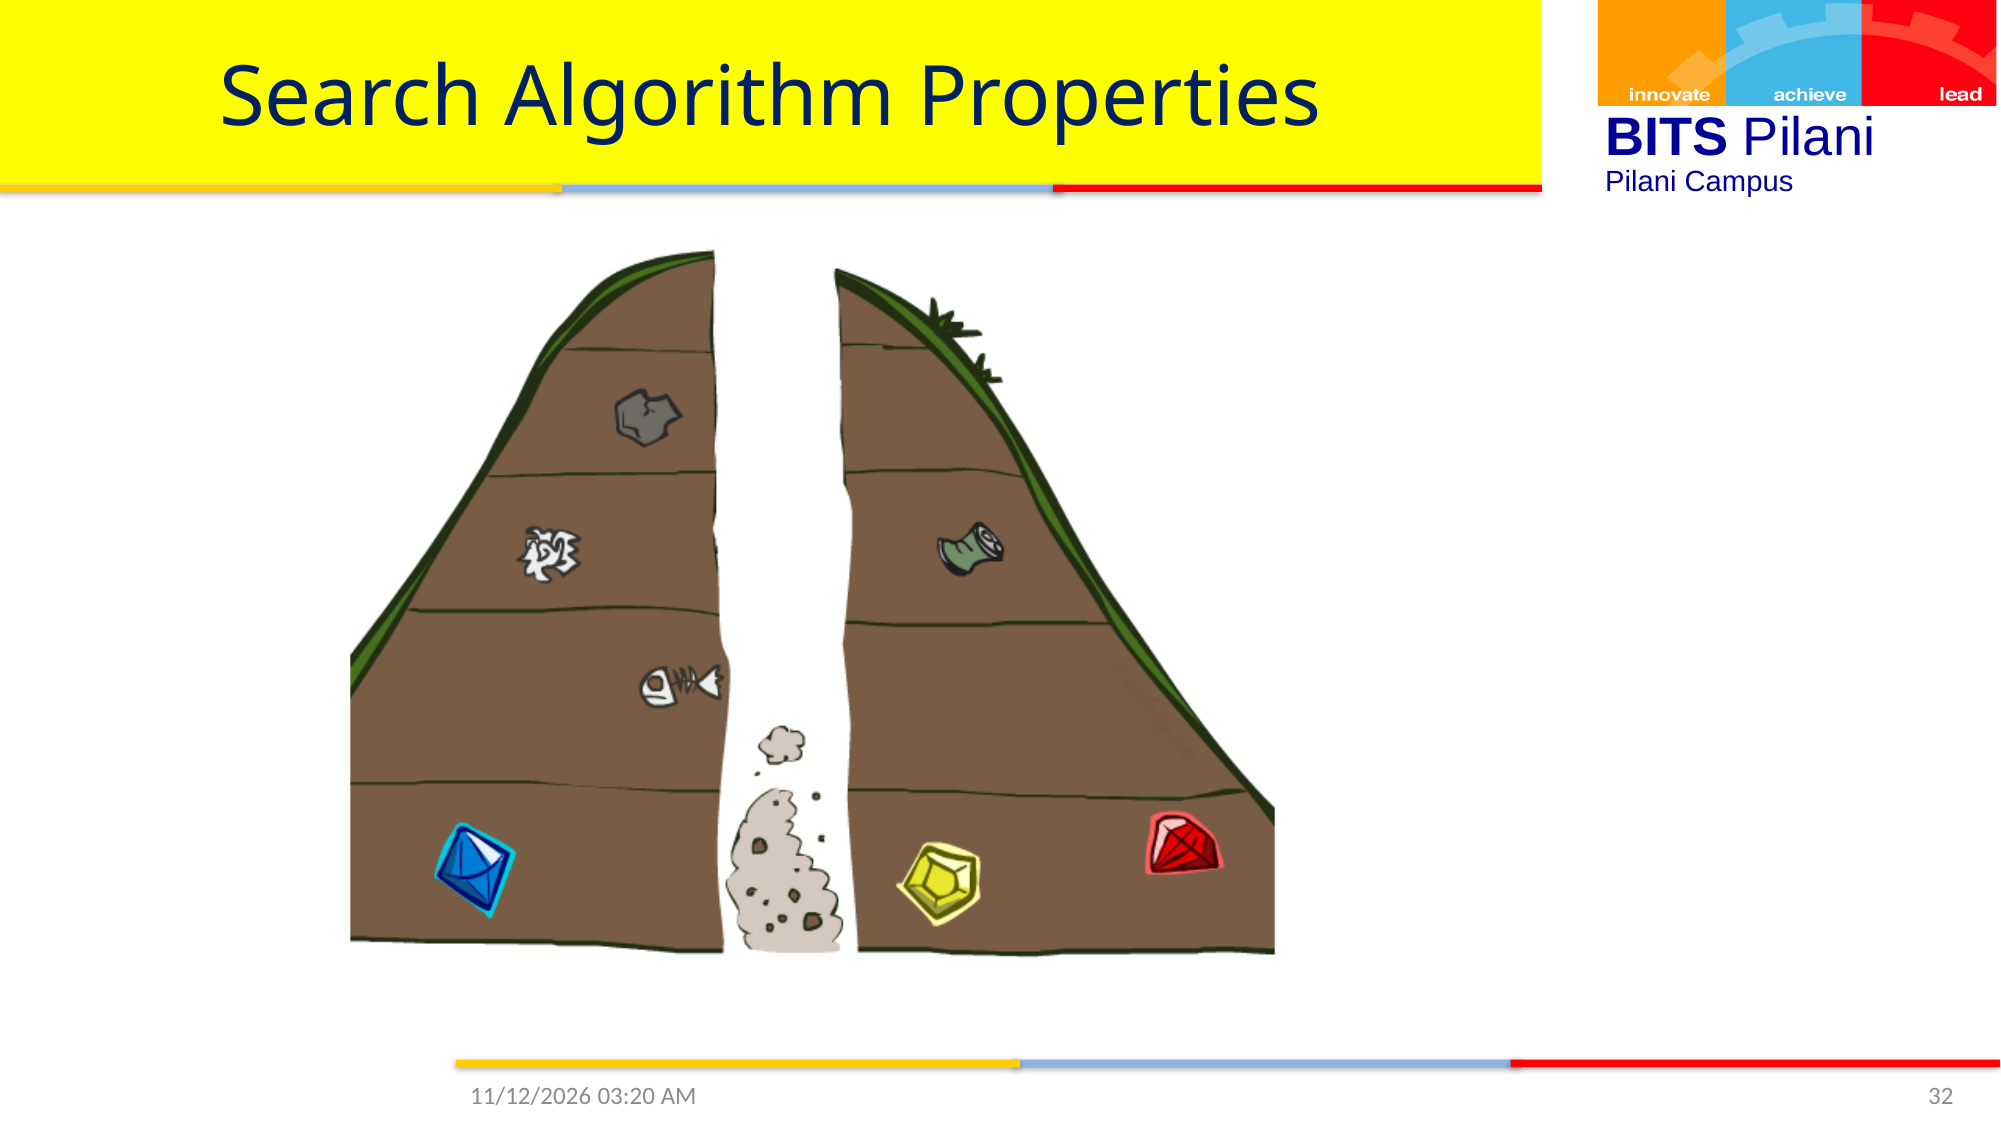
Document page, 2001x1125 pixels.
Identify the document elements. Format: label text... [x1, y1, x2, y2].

slide_number 32 [1749, 1065, 1969, 1125]
picture [1597, 0, 1997, 106]
title Search Algorithm Properties [0, 0, 1543, 185]
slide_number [455, 1065, 922, 1125]
picture [338, 236, 1297, 961]
